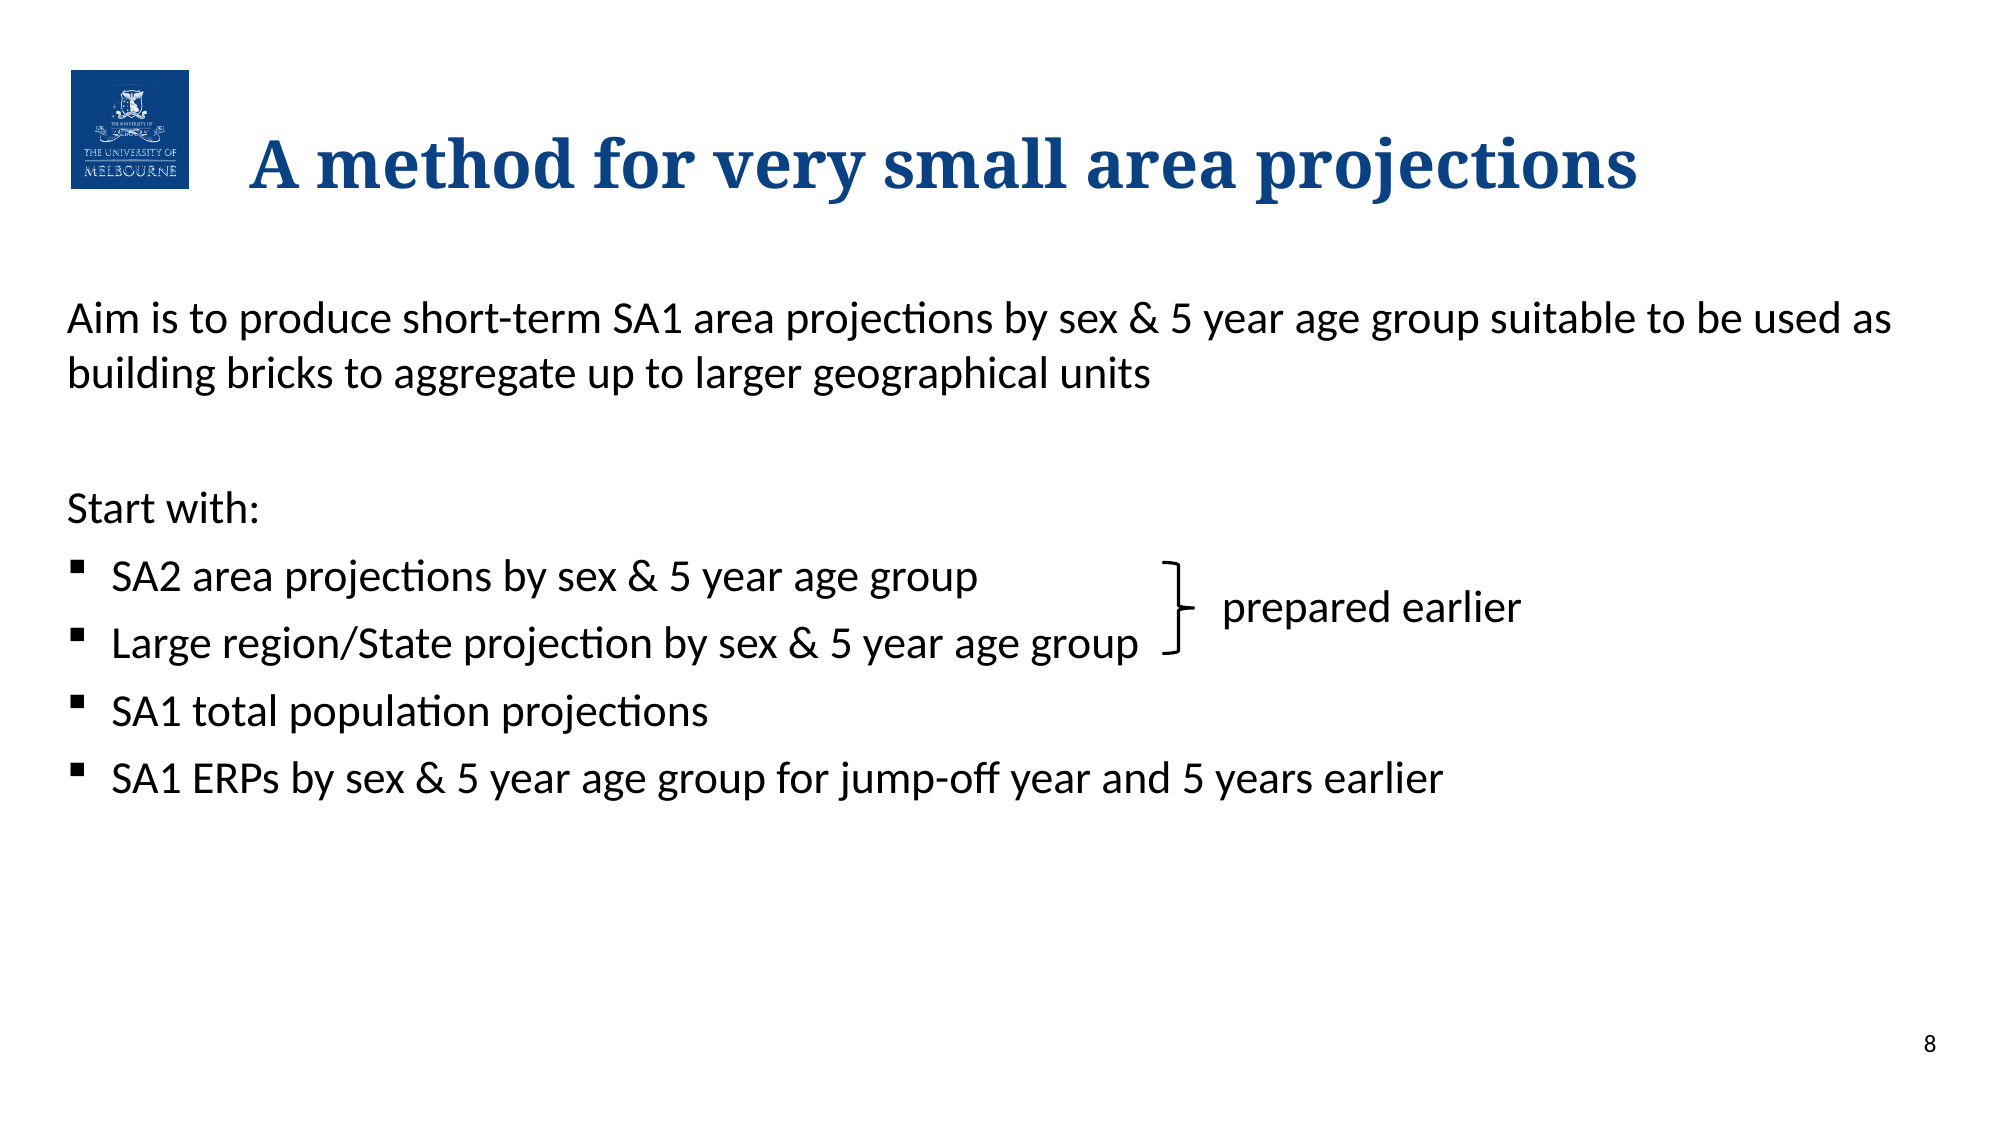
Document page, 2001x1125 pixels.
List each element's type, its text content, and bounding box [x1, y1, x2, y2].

slide_number 8 [1797, 1012, 1937, 1073]
text_box prepared earlier [1207, 568, 1584, 639]
title A method for very small area projections [234, 64, 1924, 211]
text_box [1162, 561, 1195, 654]
list Aim is to produce short-term SA1 area projections by sex & 5 year age group suitable to be used as building bricks to aggregate up to larger geographical units Start with: SA2 area projections by sex & 5 year age group Large region/State projection by sex & 5 year age group SA1 total population projections SA1 ERPs by sex & 5 year age group for jump-off year and 5 years earlier [51, 280, 1924, 970]
picture [71, 70, 189, 189]
